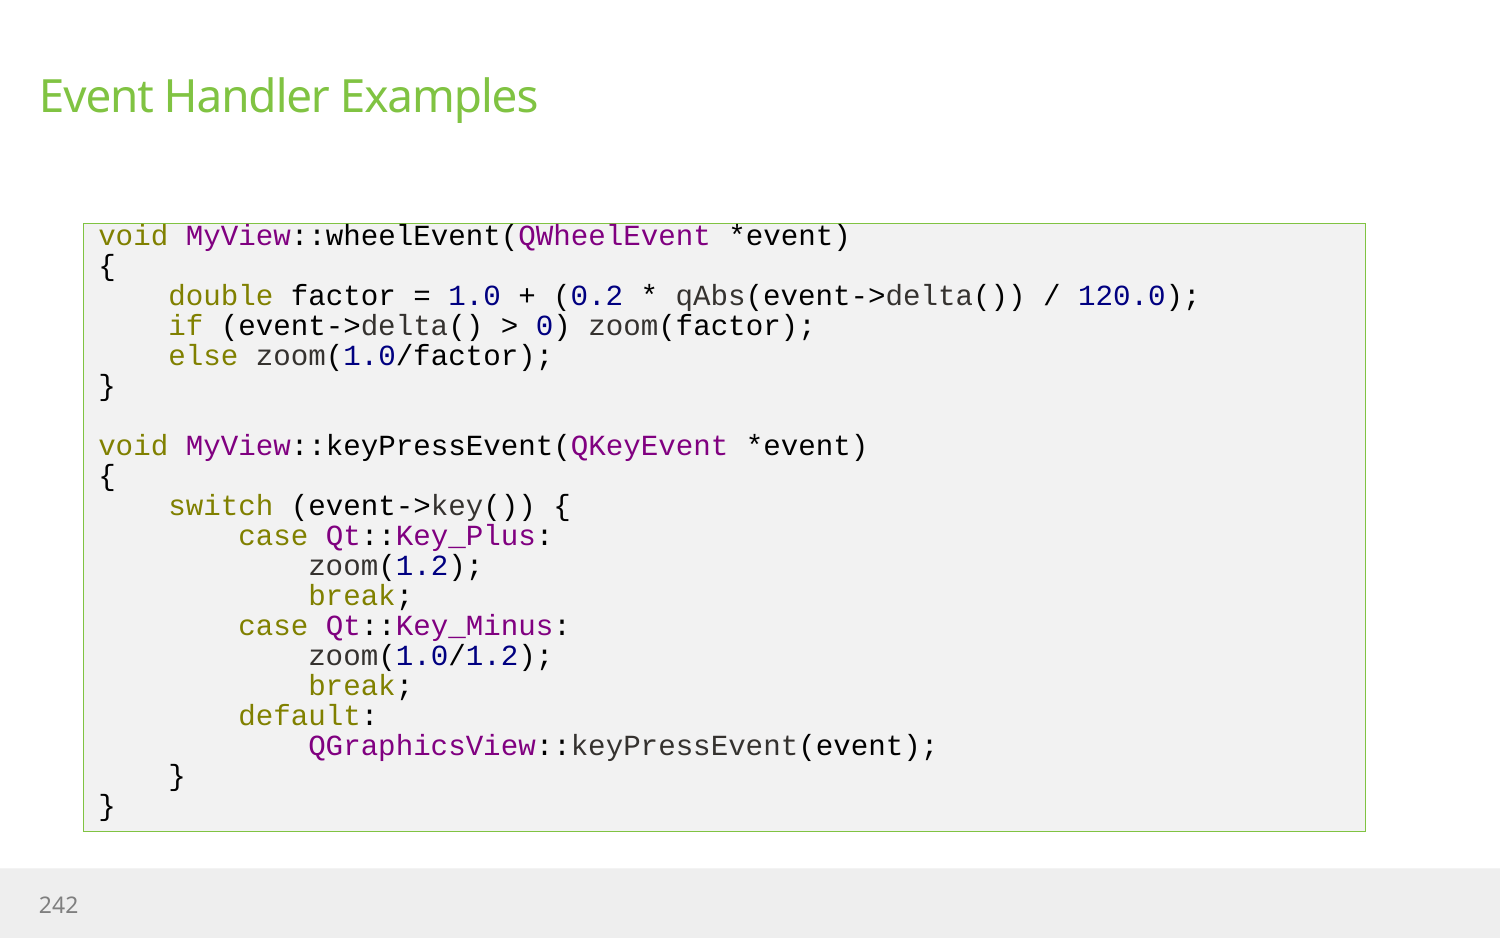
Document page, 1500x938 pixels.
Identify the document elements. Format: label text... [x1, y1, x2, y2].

slide_number 242 [39, 892, 410, 921]
text_box void MyView::wheelEvent(QWheelEvent *event) { double factor = 1.0 + (0.2 * qAbs(event->delta()) / 120.0); if (event->delta() > 0) zoom(factor); else zoom(1.0/factor); } void MyView::keyPressEvent(QKeyEvent *event) { switch (event->key()) { case Qt::Key_Plus: zoom(1.2); break; case Qt::Key_Minus: zoom(1.0/1.2); break; default: QGraphicsView::keyPressEvent(event); } } [83, 223, 1366, 832]
title Event Handler Examples [39, 66, 1052, 195]
